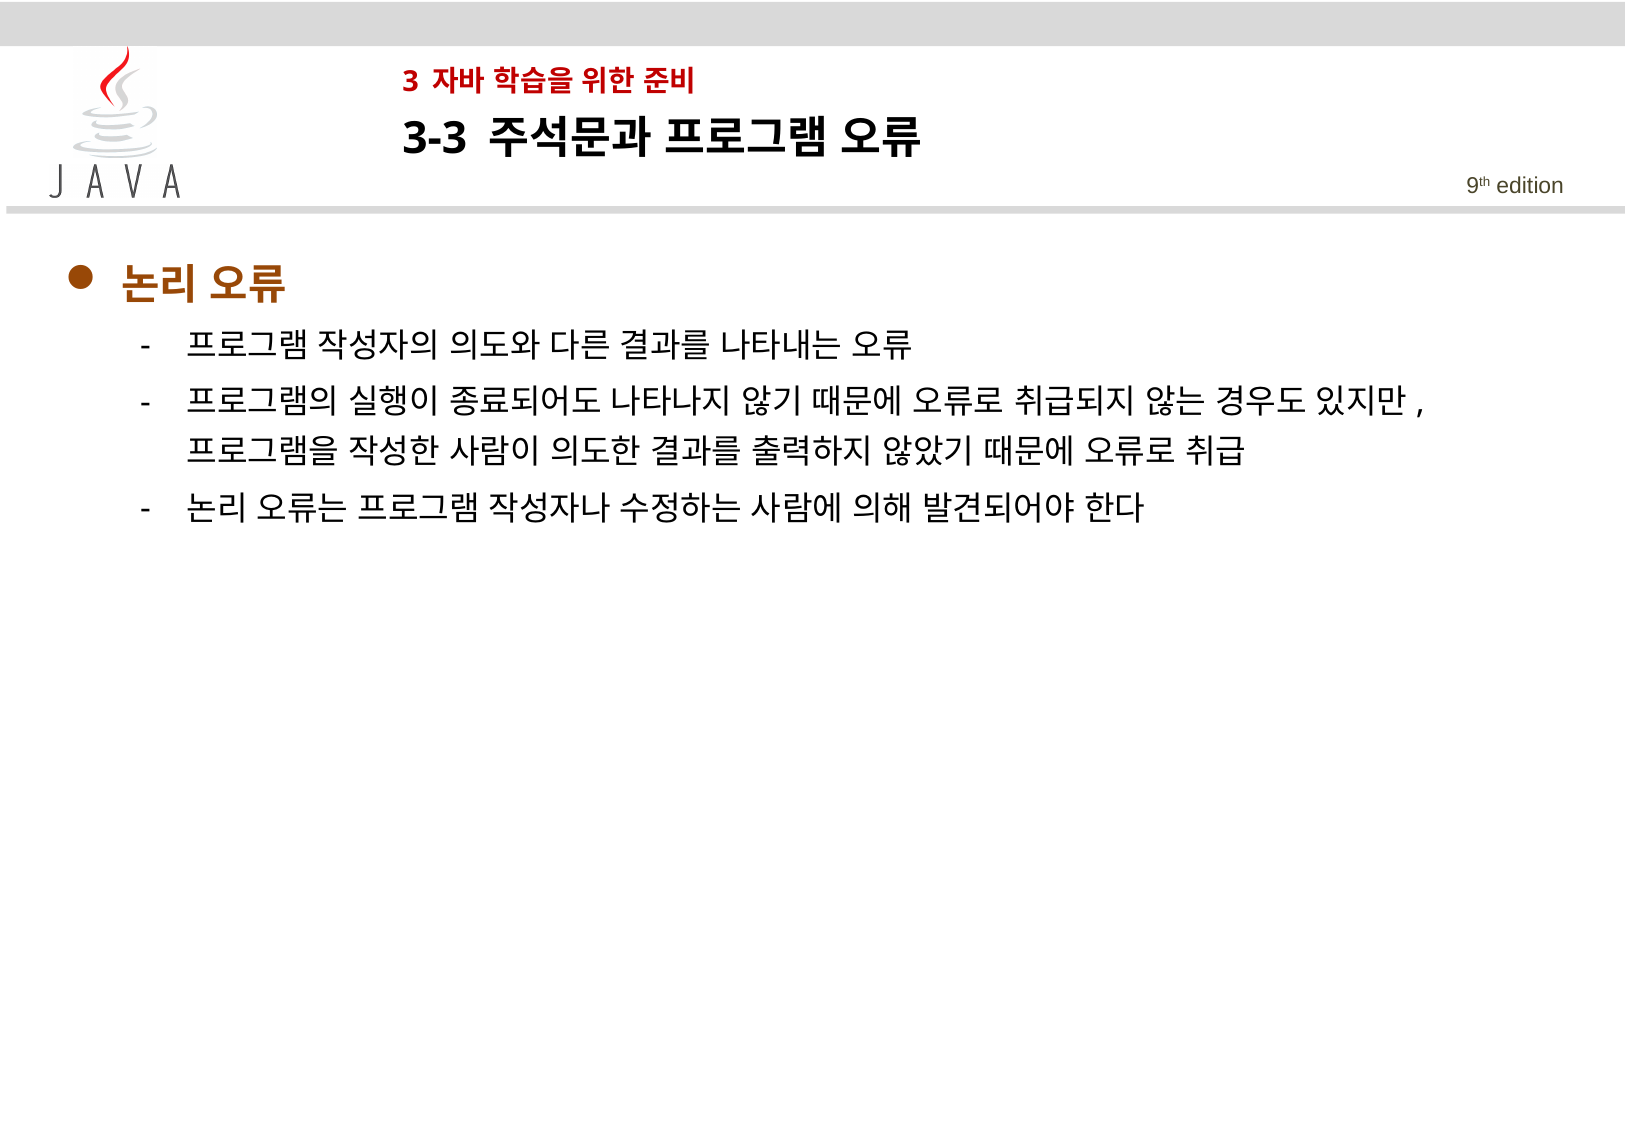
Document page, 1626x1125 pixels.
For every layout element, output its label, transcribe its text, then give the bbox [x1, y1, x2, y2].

title 3 자바 학습을 위한 준비 [387, 54, 1393, 105]
list 논리 오류 프로그램 작성자의 의도와 다른 결과를 나타내는 오류 프로그램의 실행이 종료되어도 나타나지 않기 때문에 오류로 취급되지 않는 경우도 있지만, 프로그램을 작성한 사람이 의도한 결과를 출력하지 않았기 때문에 오류로 취급 논리 오류는 프로그램 작성자나 수정하는 사람에 의해 발견되어야 한다 [48, 236, 1602, 1055]
picture [73, 46, 157, 158]
picture [49, 164, 180, 198]
list 3-3 주석문과 프로그램 오류 [387, 101, 1545, 171]
